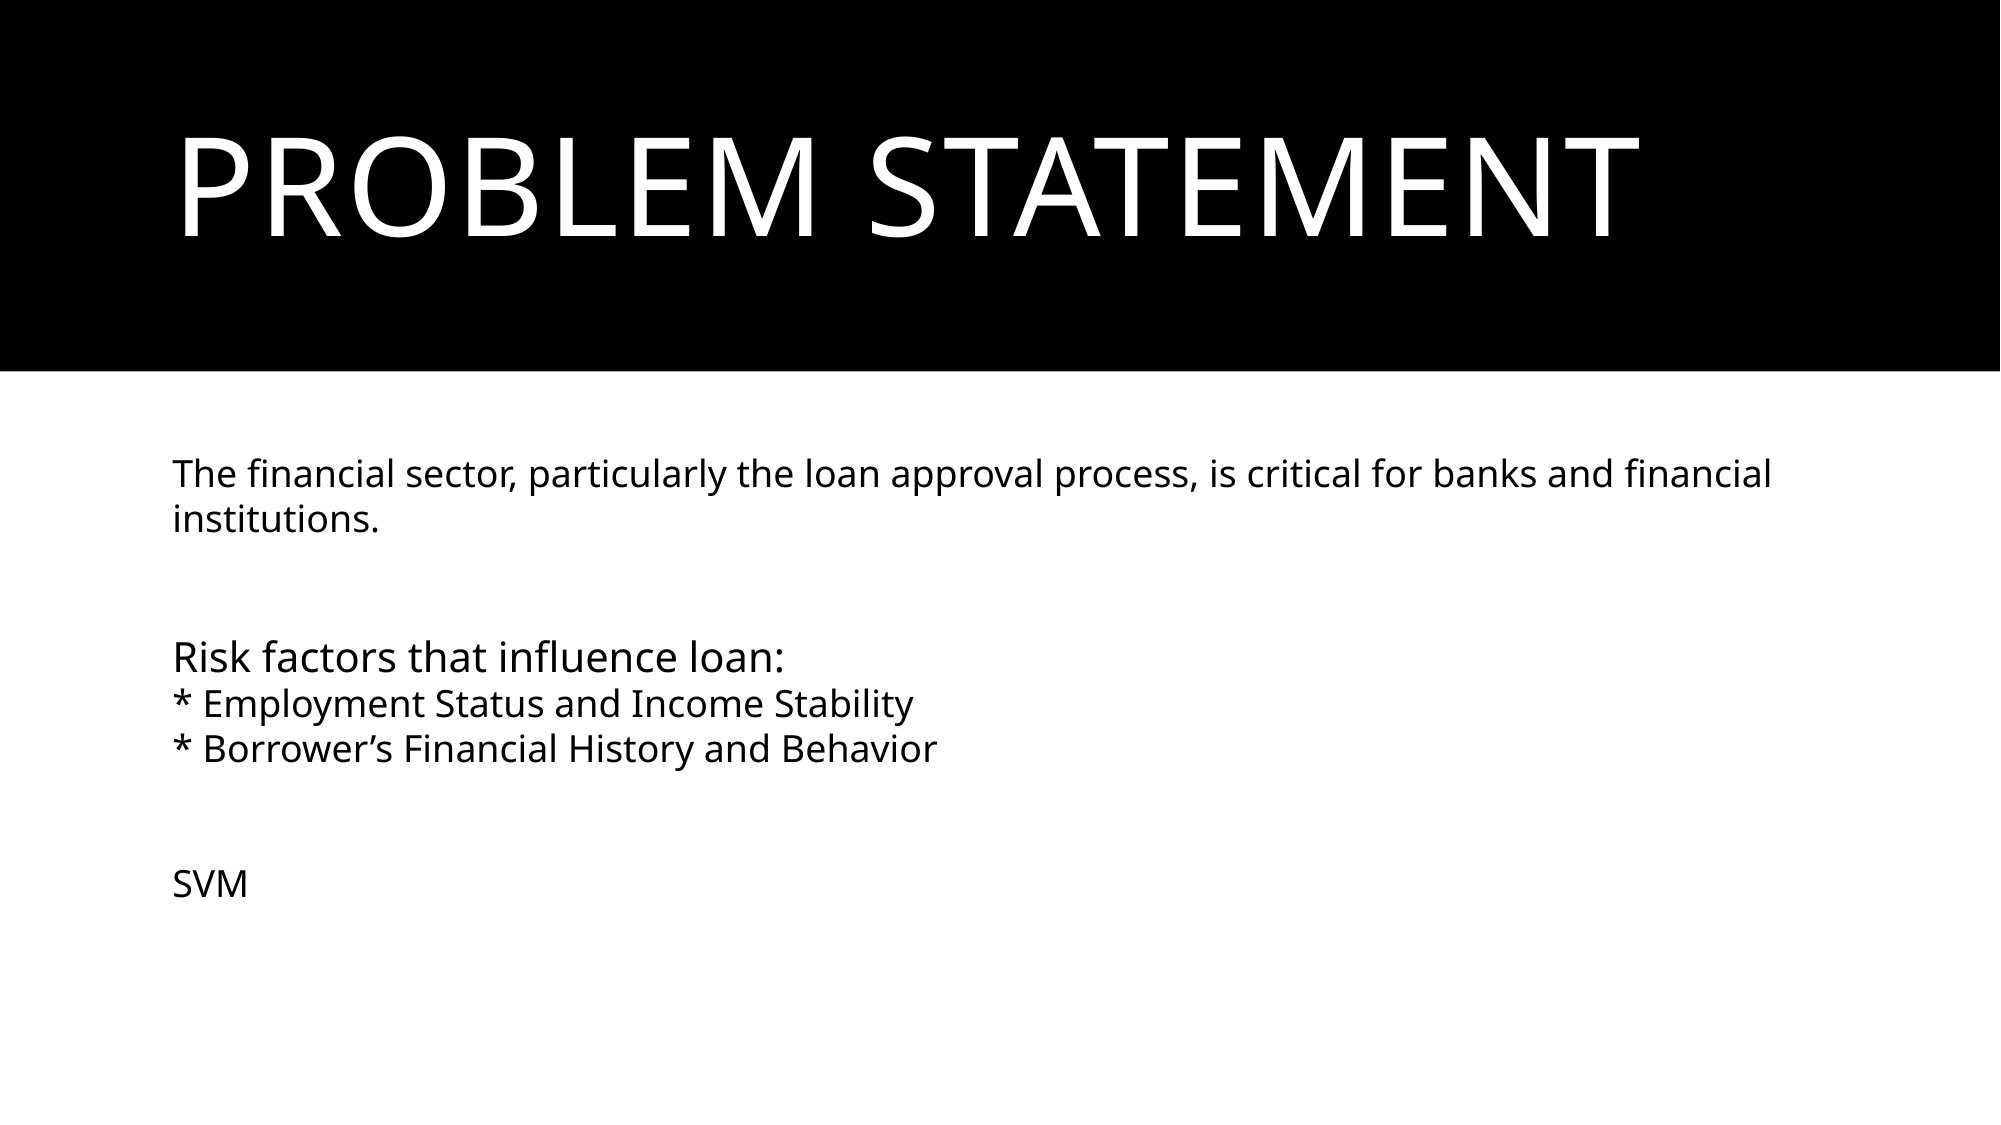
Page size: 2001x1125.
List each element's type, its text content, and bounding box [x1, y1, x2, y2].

text_box The financial sector, particularly the loan approval process, is critical for banks and financial institutions. Risk factors that influence loan: * Employment Status and Income Stability * Borrower’s Financial History and Behavior SVM [157, 442, 1892, 913]
title Problem statement [157, 52, 1842, 332]
